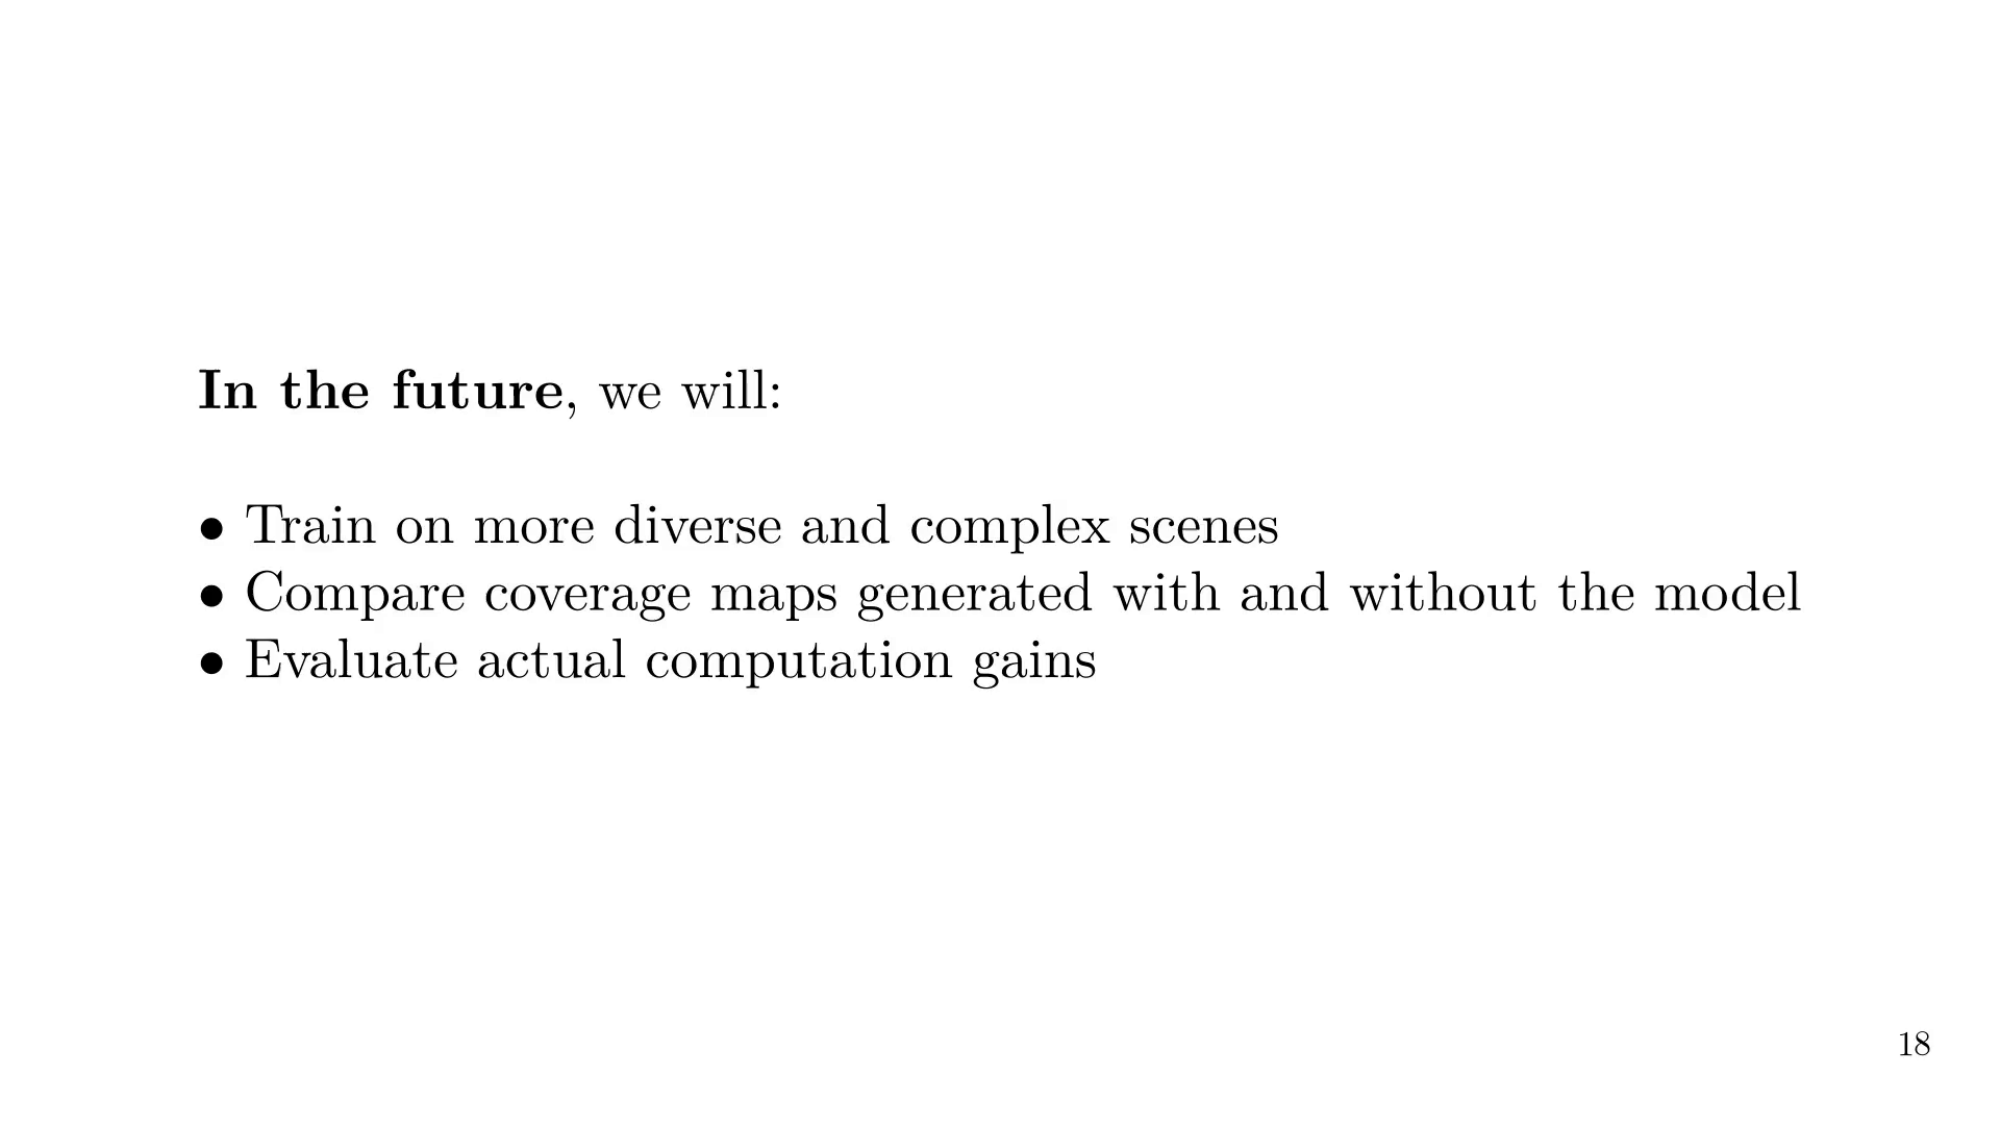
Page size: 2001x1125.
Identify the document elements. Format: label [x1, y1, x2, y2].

text_box [0, 0, 2000, 1125]
